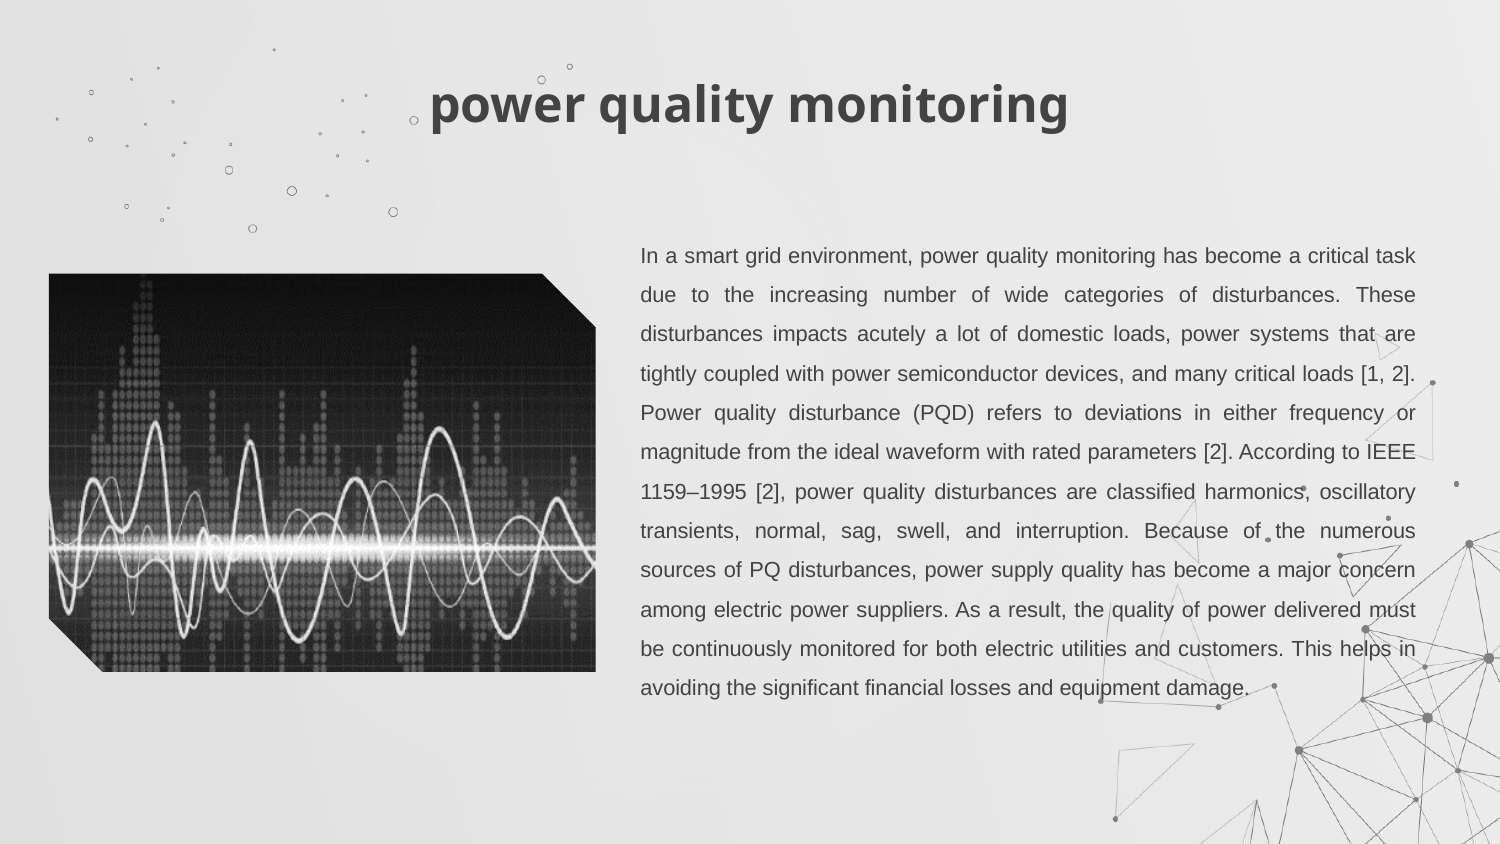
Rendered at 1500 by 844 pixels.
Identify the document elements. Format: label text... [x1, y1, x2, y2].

title power quality monitoring [322, 57, 1178, 214]
picture [0, 0, 1500, 844]
text_box In a smart grid environment, power quality monitoring has become a critical task due to the increasing number of wide categories of disturbances. These disturbances impacts acutely a lot of domestic loads, power systems that are tightly coupled with power semiconductor devices, and many critical loads [1, 2]. Power quality disturbance (PQD) refers to deviations in either frequency or magnitude from the ideal waveform with rated parameters [2]. According to IEEE 1159–1995 [2], power quality disturbances are classified harmonics, oscillatory transients, normal, sag, swell, and interruption. Because of the numerous sources of PQ disturbances, power supply quality has become a major concern among electric power suppliers. As a result, the quality of power delivered must be continuously monitored for both electric utilities and customers. This helps in avoiding the significant financial losses and equipment damage. [625, 220, 1433, 708]
